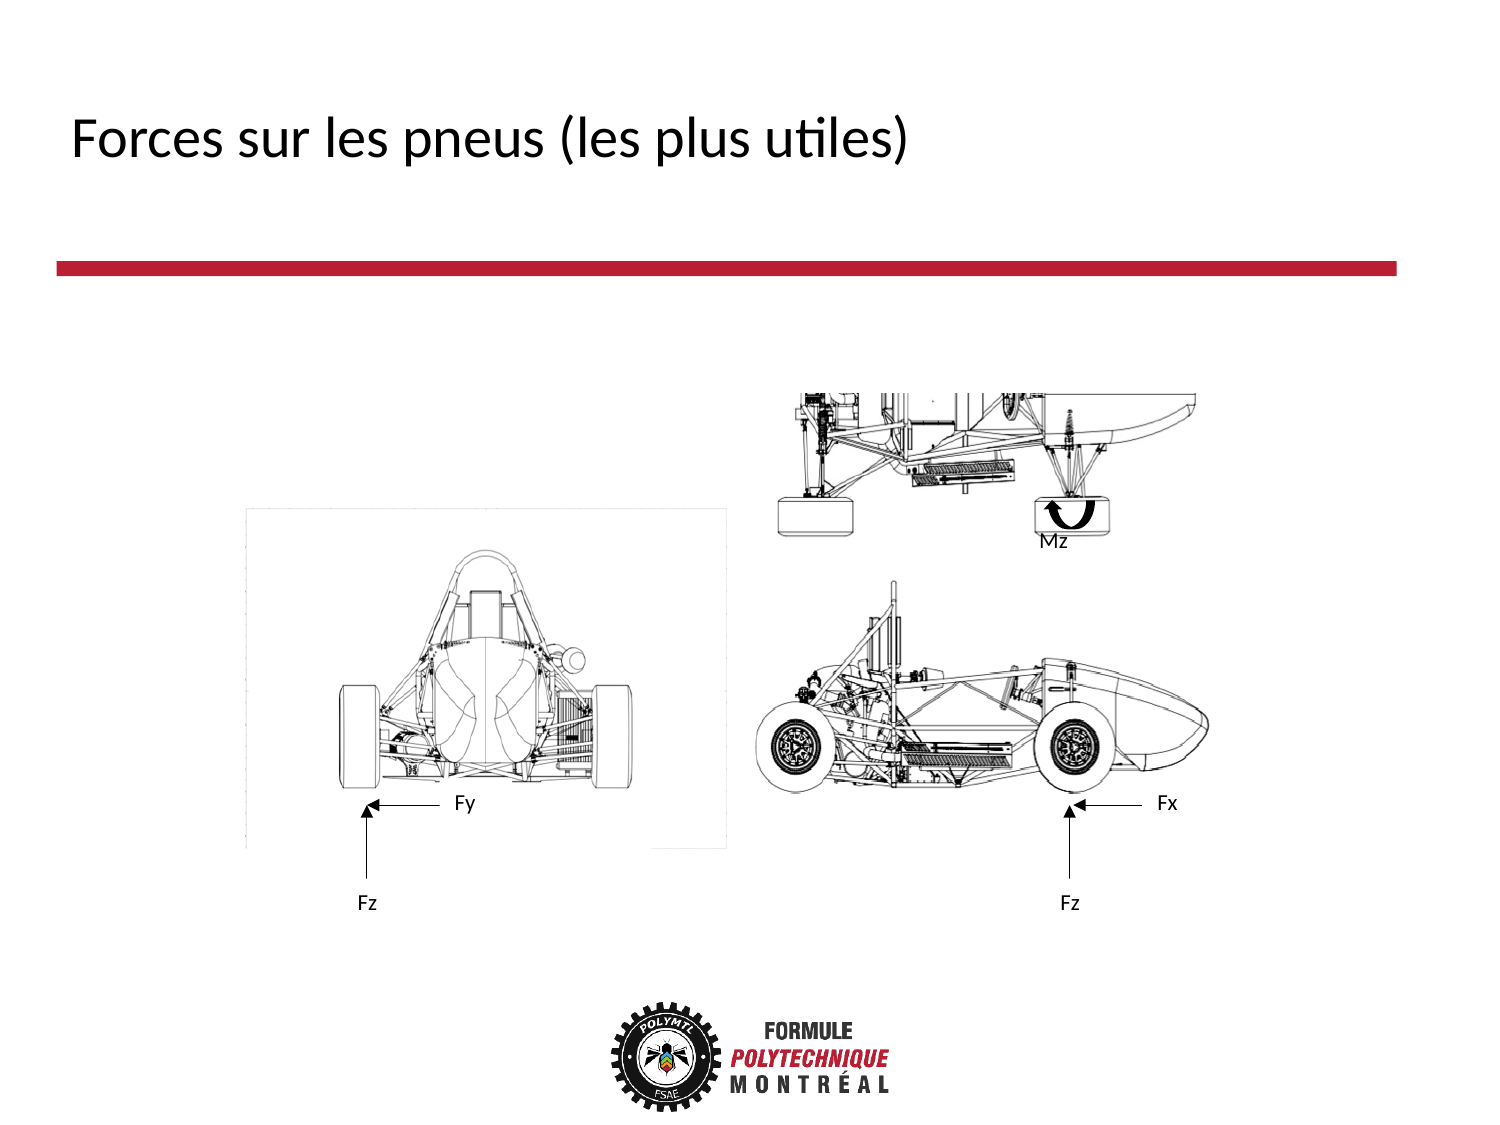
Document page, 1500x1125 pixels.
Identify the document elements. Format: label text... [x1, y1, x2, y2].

picture [611, 1002, 889, 1112]
title Forces sur les pneus (les plus utiles) [56, 38, 1397, 240]
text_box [234, 338, 1288, 933]
